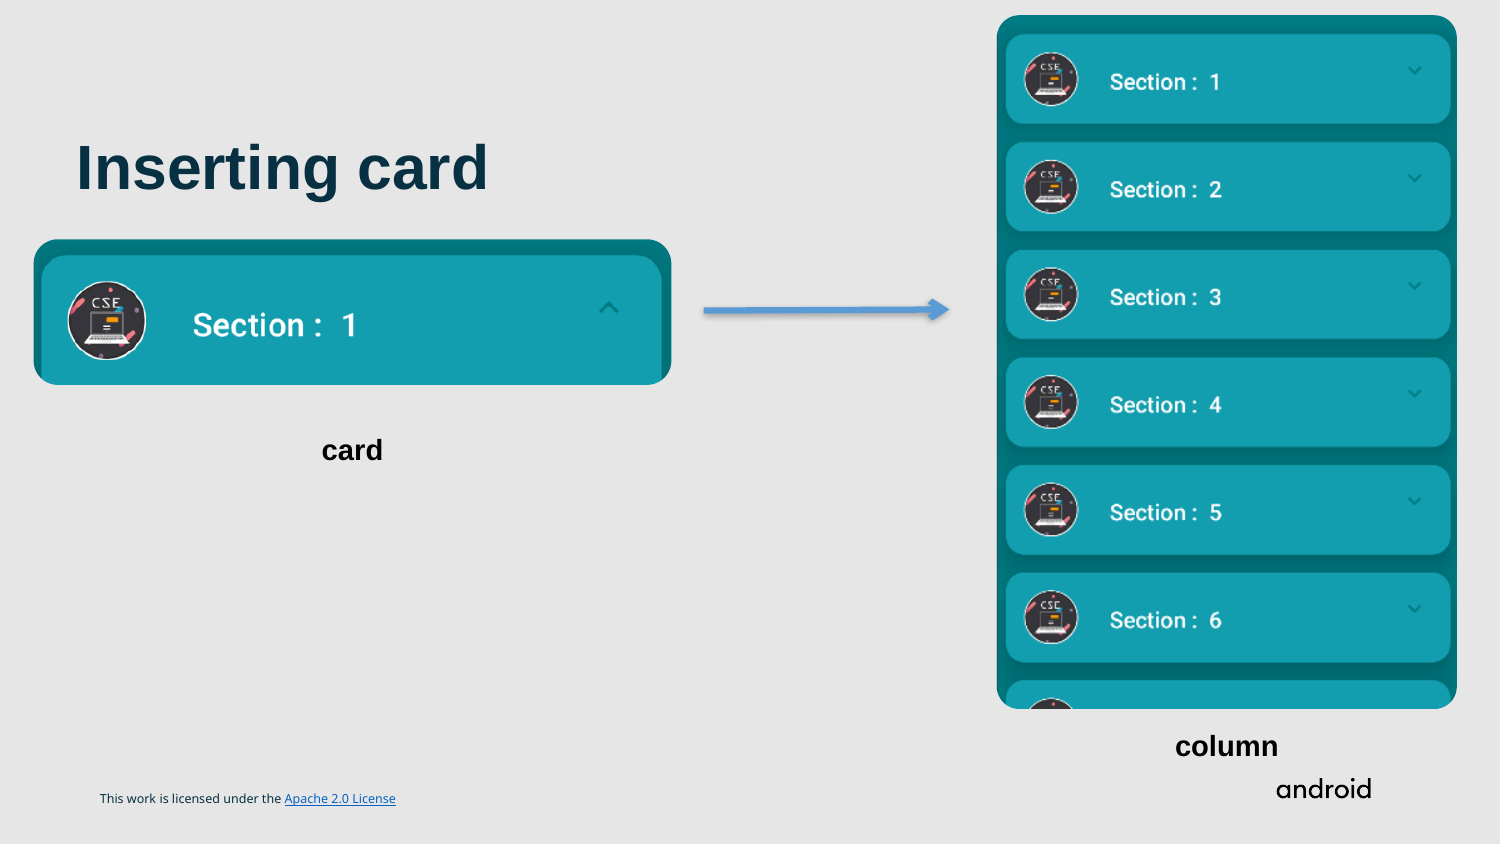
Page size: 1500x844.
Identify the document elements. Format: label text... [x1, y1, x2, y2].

picture [1272, 771, 1376, 804]
picture [33, 239, 672, 386]
picture [996, 14, 1458, 710]
title Inserting card [61, 112, 753, 193]
text_box column [1160, 719, 1294, 770]
text_box card [306, 424, 399, 474]
